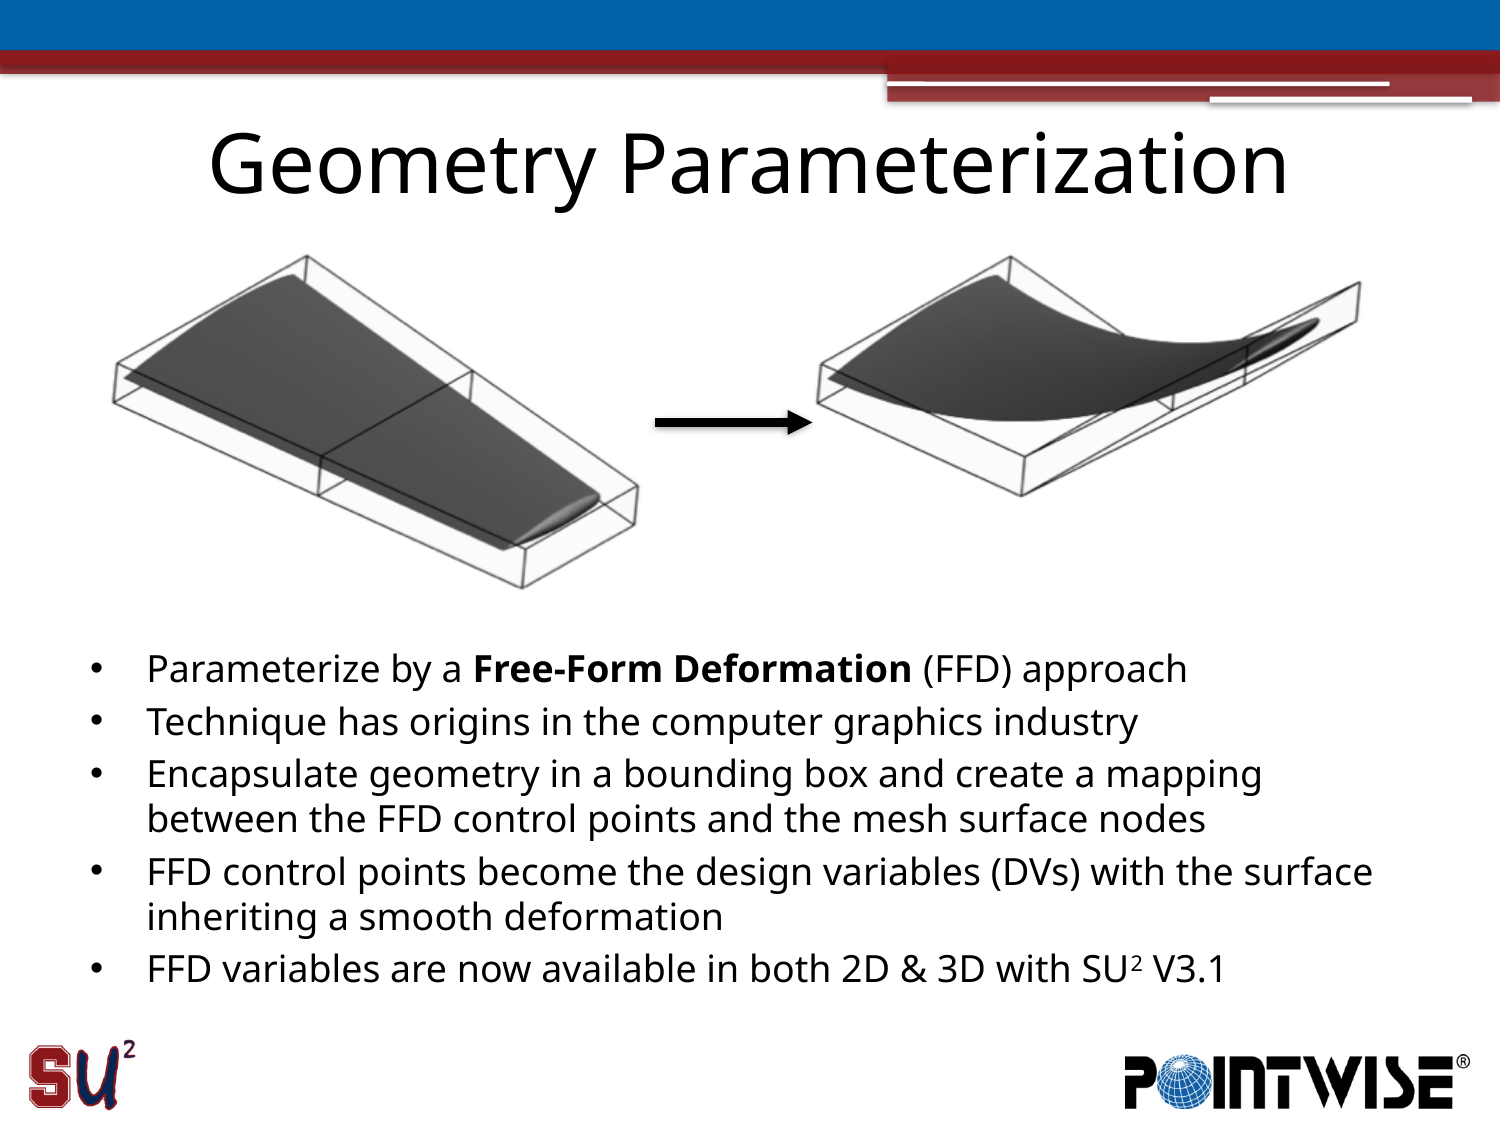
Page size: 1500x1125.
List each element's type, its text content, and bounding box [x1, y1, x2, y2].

picture [99, 227, 656, 618]
list Parameterize by a Free-Form Deformation (FFD) approach Technique has origins in the computer graphics industry Encapsulate geometry in a bounding box and create a mapping between the FFD control points and the mesh surface nodes FFD control points become the design variables (DVs) with the surface inheriting a smooth deformation FFD variables are now available in both 2D & 3D with SU2 V3.1 [74, 637, 1426, 1063]
picture [24, 1037, 138, 1113]
title Geometry Parameterization [74, 87, 1426, 233]
picture [812, 227, 1368, 618]
picture [1125, 1054, 1470, 1109]
